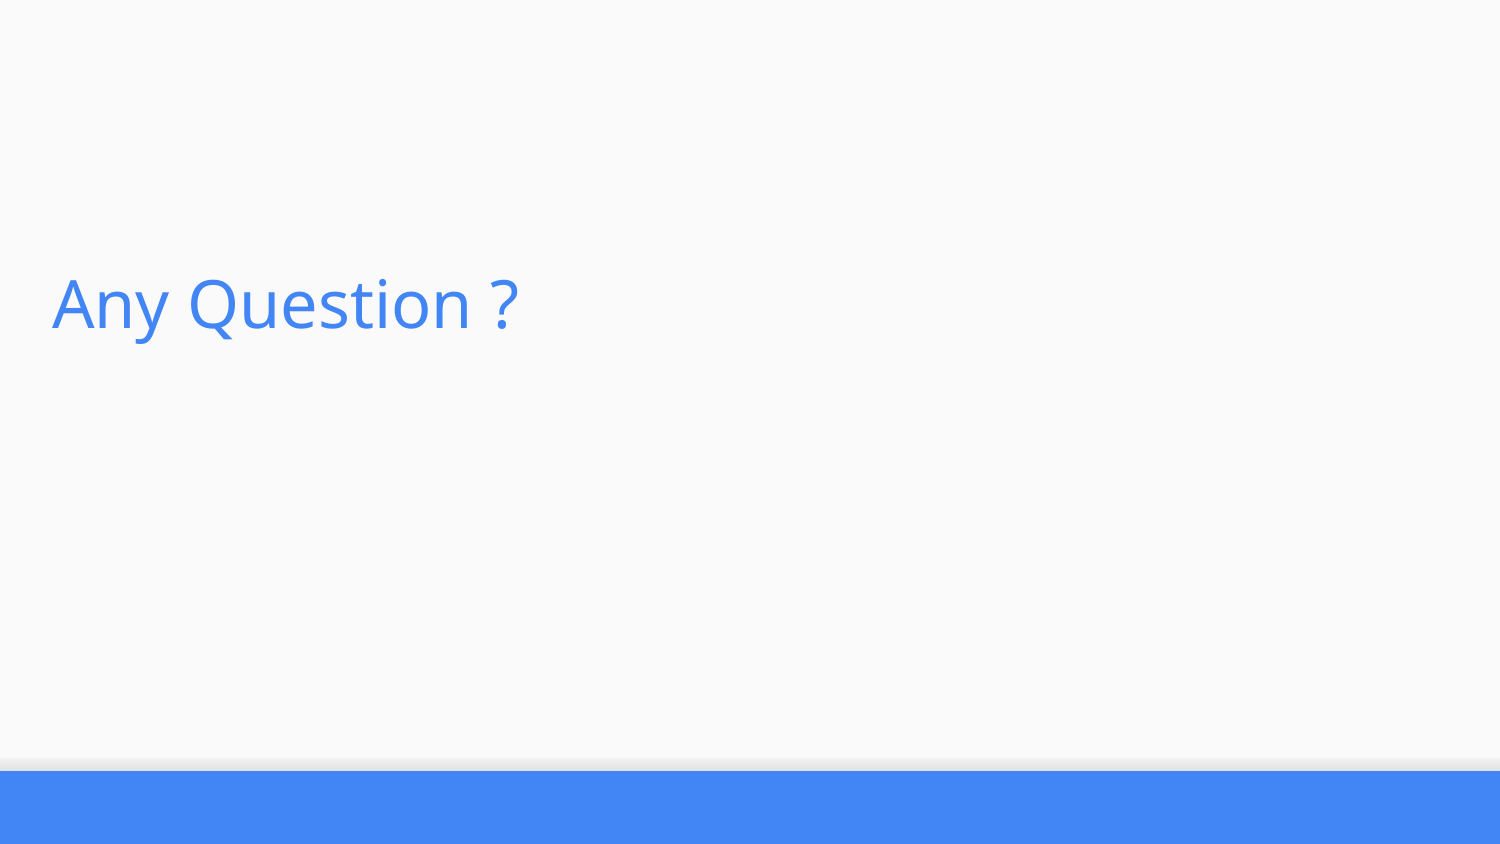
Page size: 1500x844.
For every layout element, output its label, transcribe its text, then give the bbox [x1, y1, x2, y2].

title Any Question ? [37, 58, 827, 358]
